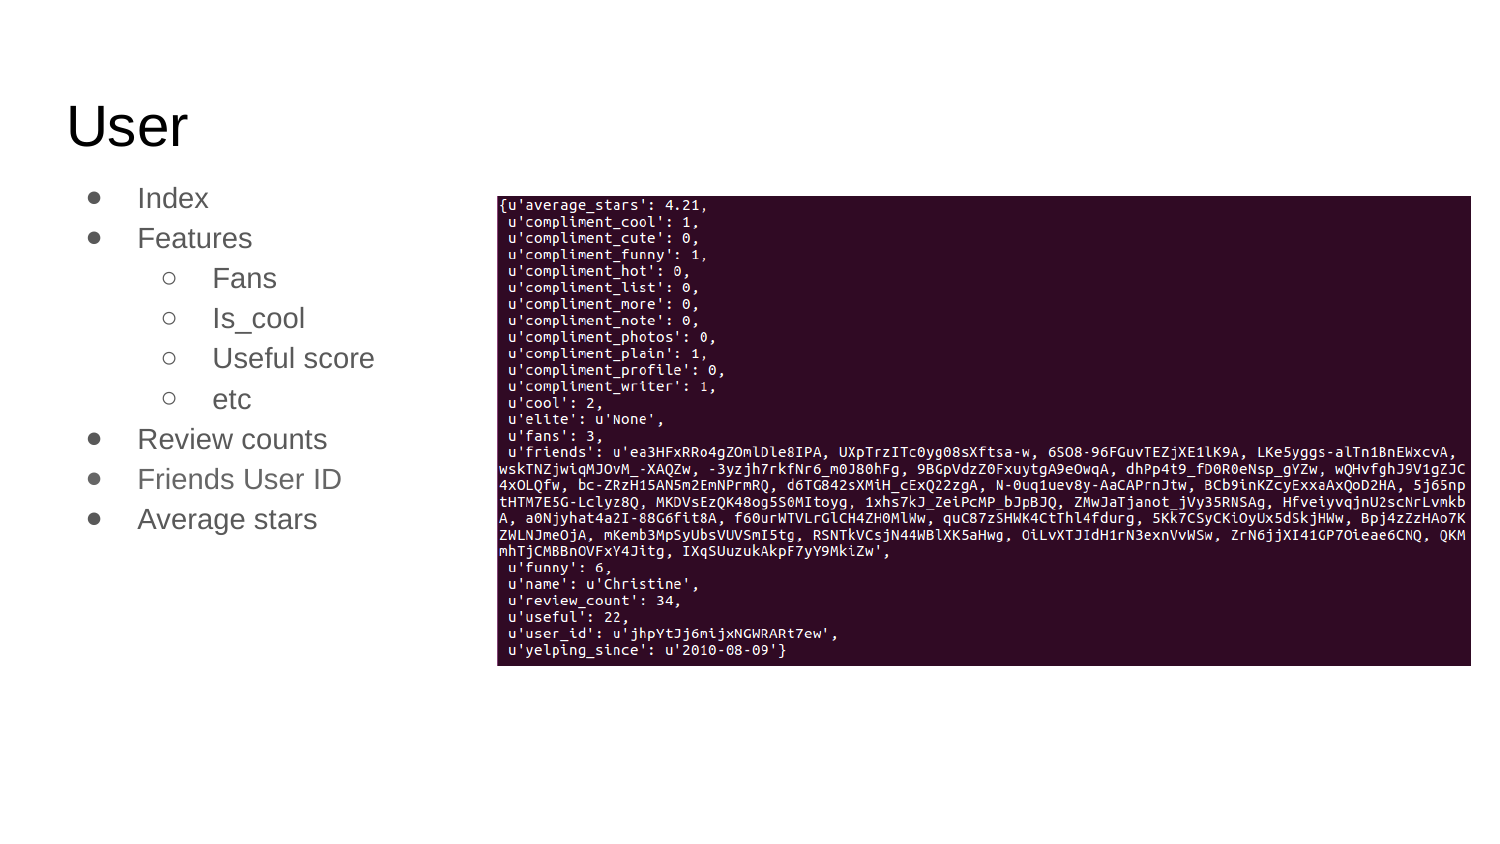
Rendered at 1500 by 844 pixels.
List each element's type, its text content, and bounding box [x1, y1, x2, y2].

title User [51, 72, 1449, 167]
list Index Features Fans Is_cool Useful score etc Review counts Friends User ID Average stars [47, 158, 478, 715]
picture [497, 196, 1471, 666]
